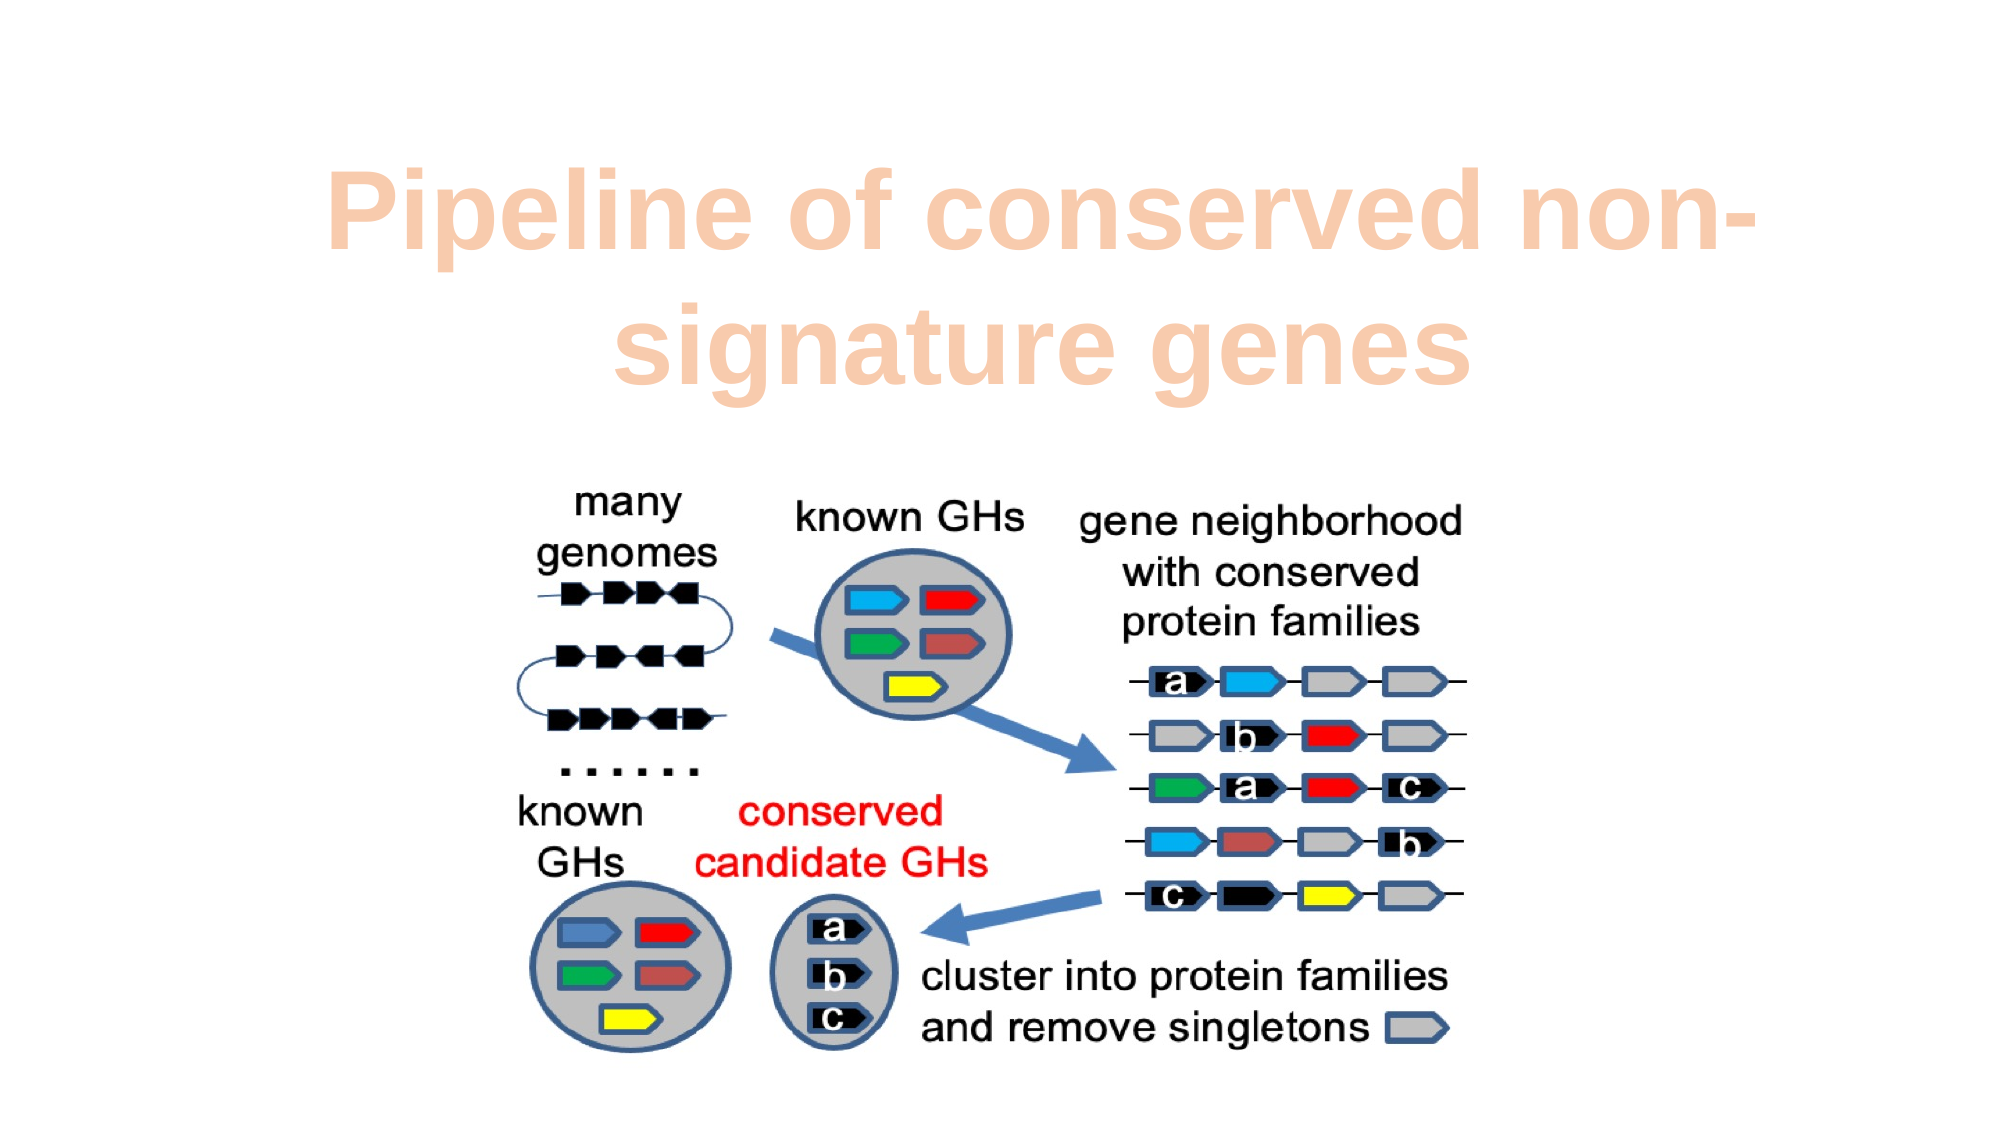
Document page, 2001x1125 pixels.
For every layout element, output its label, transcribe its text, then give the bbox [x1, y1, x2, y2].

picture [484, 458, 1485, 1069]
text_box Pipeline of conserved non-signature genes [210, 129, 1875, 415]
